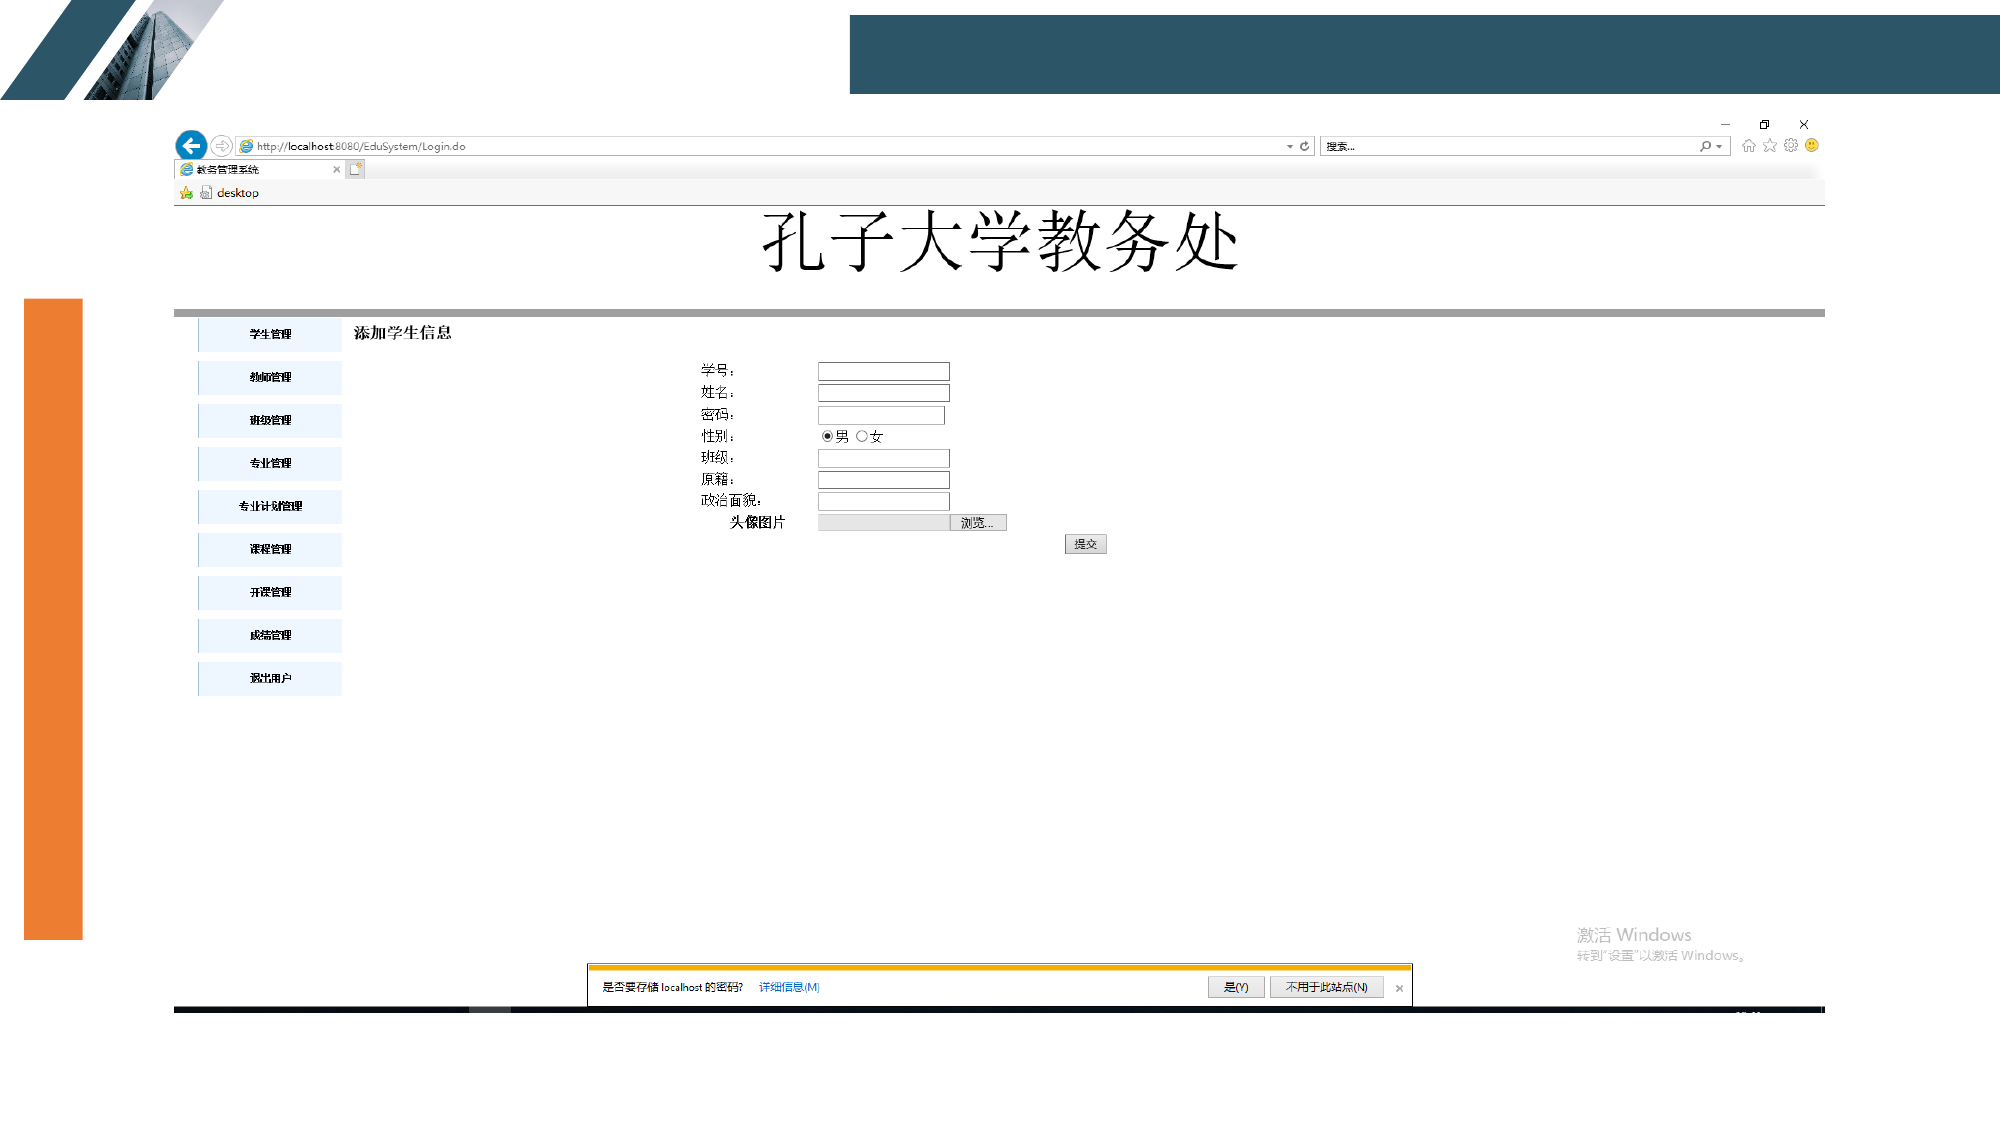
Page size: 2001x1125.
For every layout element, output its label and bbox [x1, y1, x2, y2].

text_box [900, 15, 2000, 94]
picture [174, 112, 1825, 1013]
text_box [23, 298, 84, 941]
text_box [0, 0, 900, 100]
